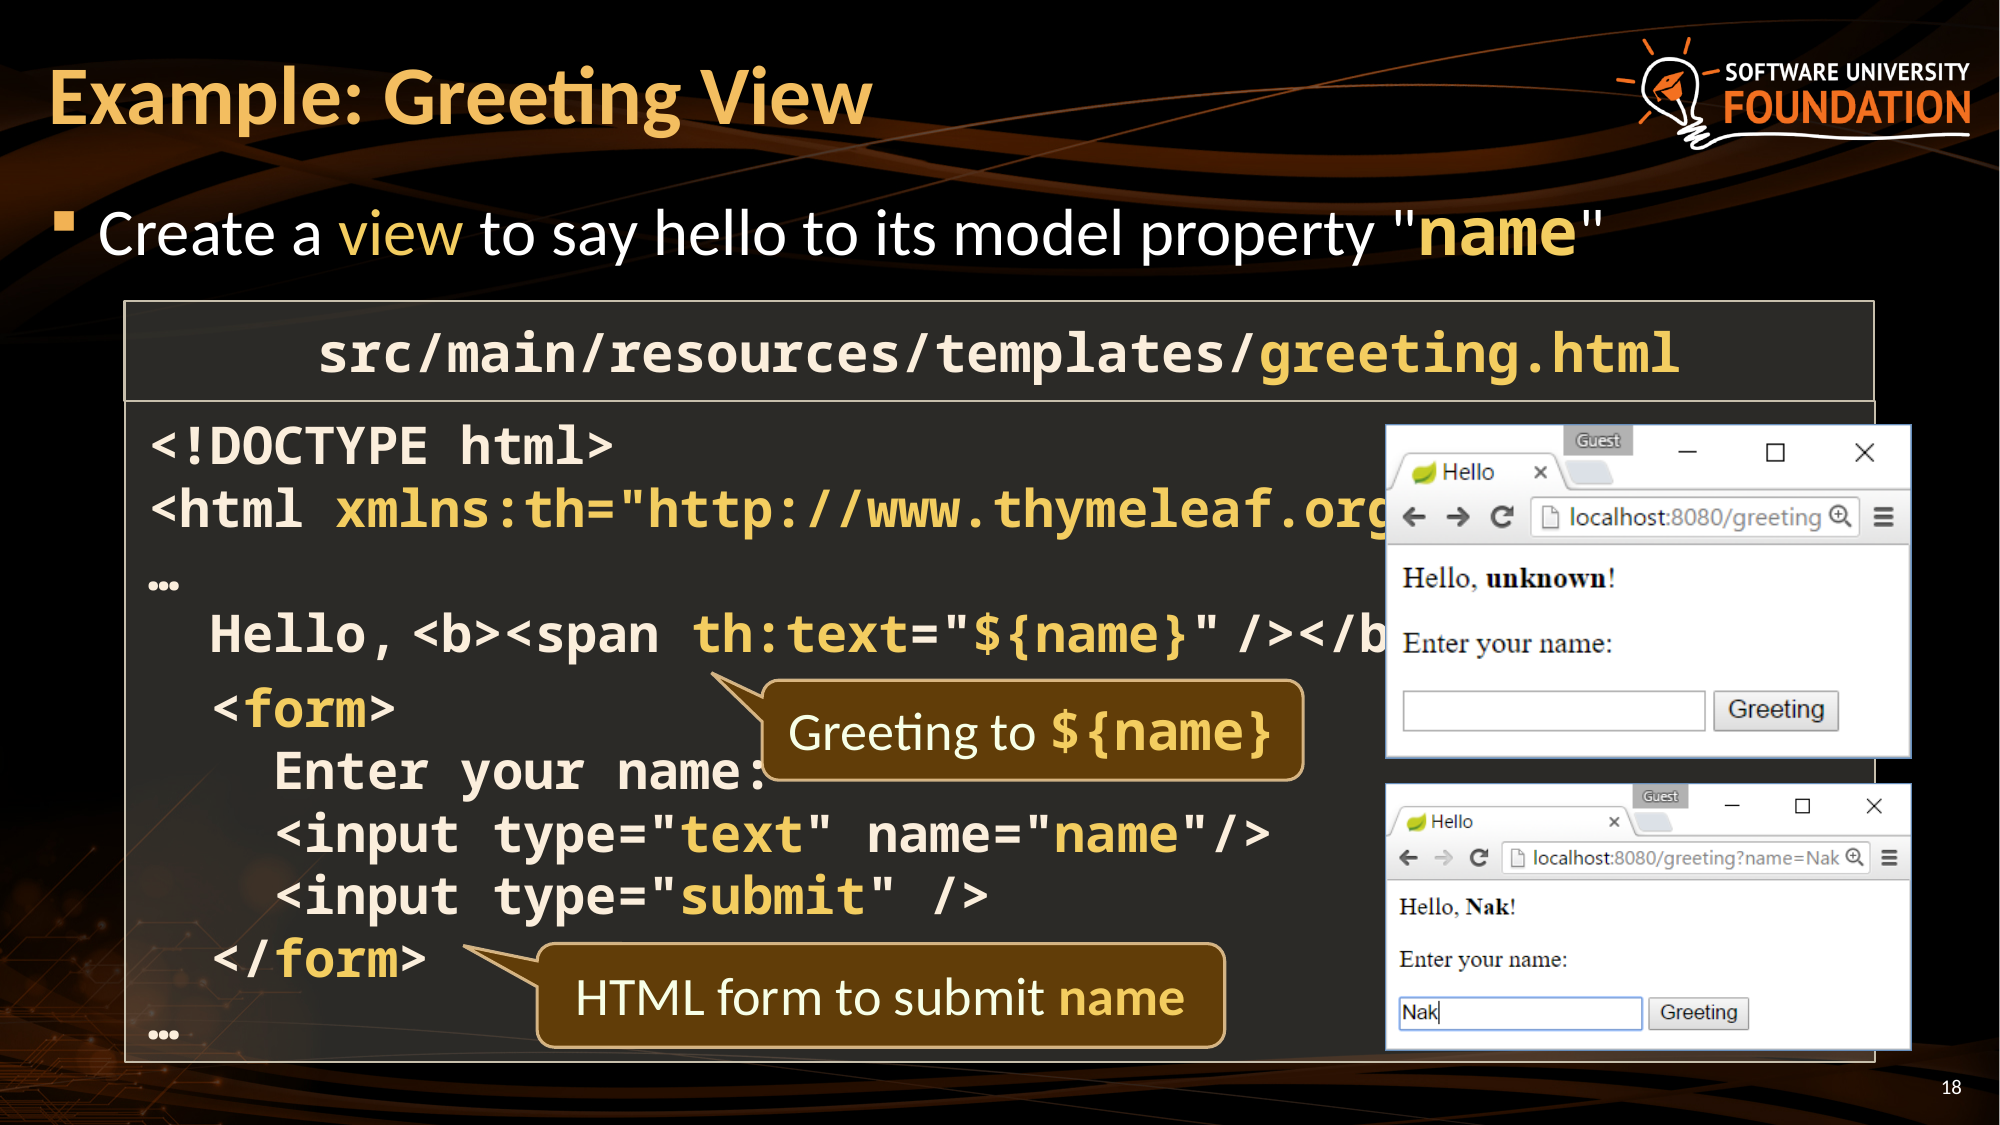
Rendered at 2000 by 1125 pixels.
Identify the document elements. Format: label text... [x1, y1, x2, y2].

text_box HTML form to submit name [462, 942, 1226, 1049]
text_box Greeting to ${name} [710, 671, 1305, 782]
title Example: Greeting View [30, 6, 1602, 189]
text_box <!DOCTYPE html> <html xmlns:th="http://www.thymeleaf.org"> … Hello, <b><span th:text="${name}" /></b>! <form> Enter your name: <input type="text" name="name"/> <input type="submit" /> </form> … [124, 402, 1875, 1062]
list Create a view to say hello to its model property "name" [31, 179, 1968, 1093]
slide_number 18 [1897, 1093, 1968, 1103]
text_box src/main/resources/templates/greeting.html [124, 300, 1875, 402]
picture [0, 0, 2000, 1125]
